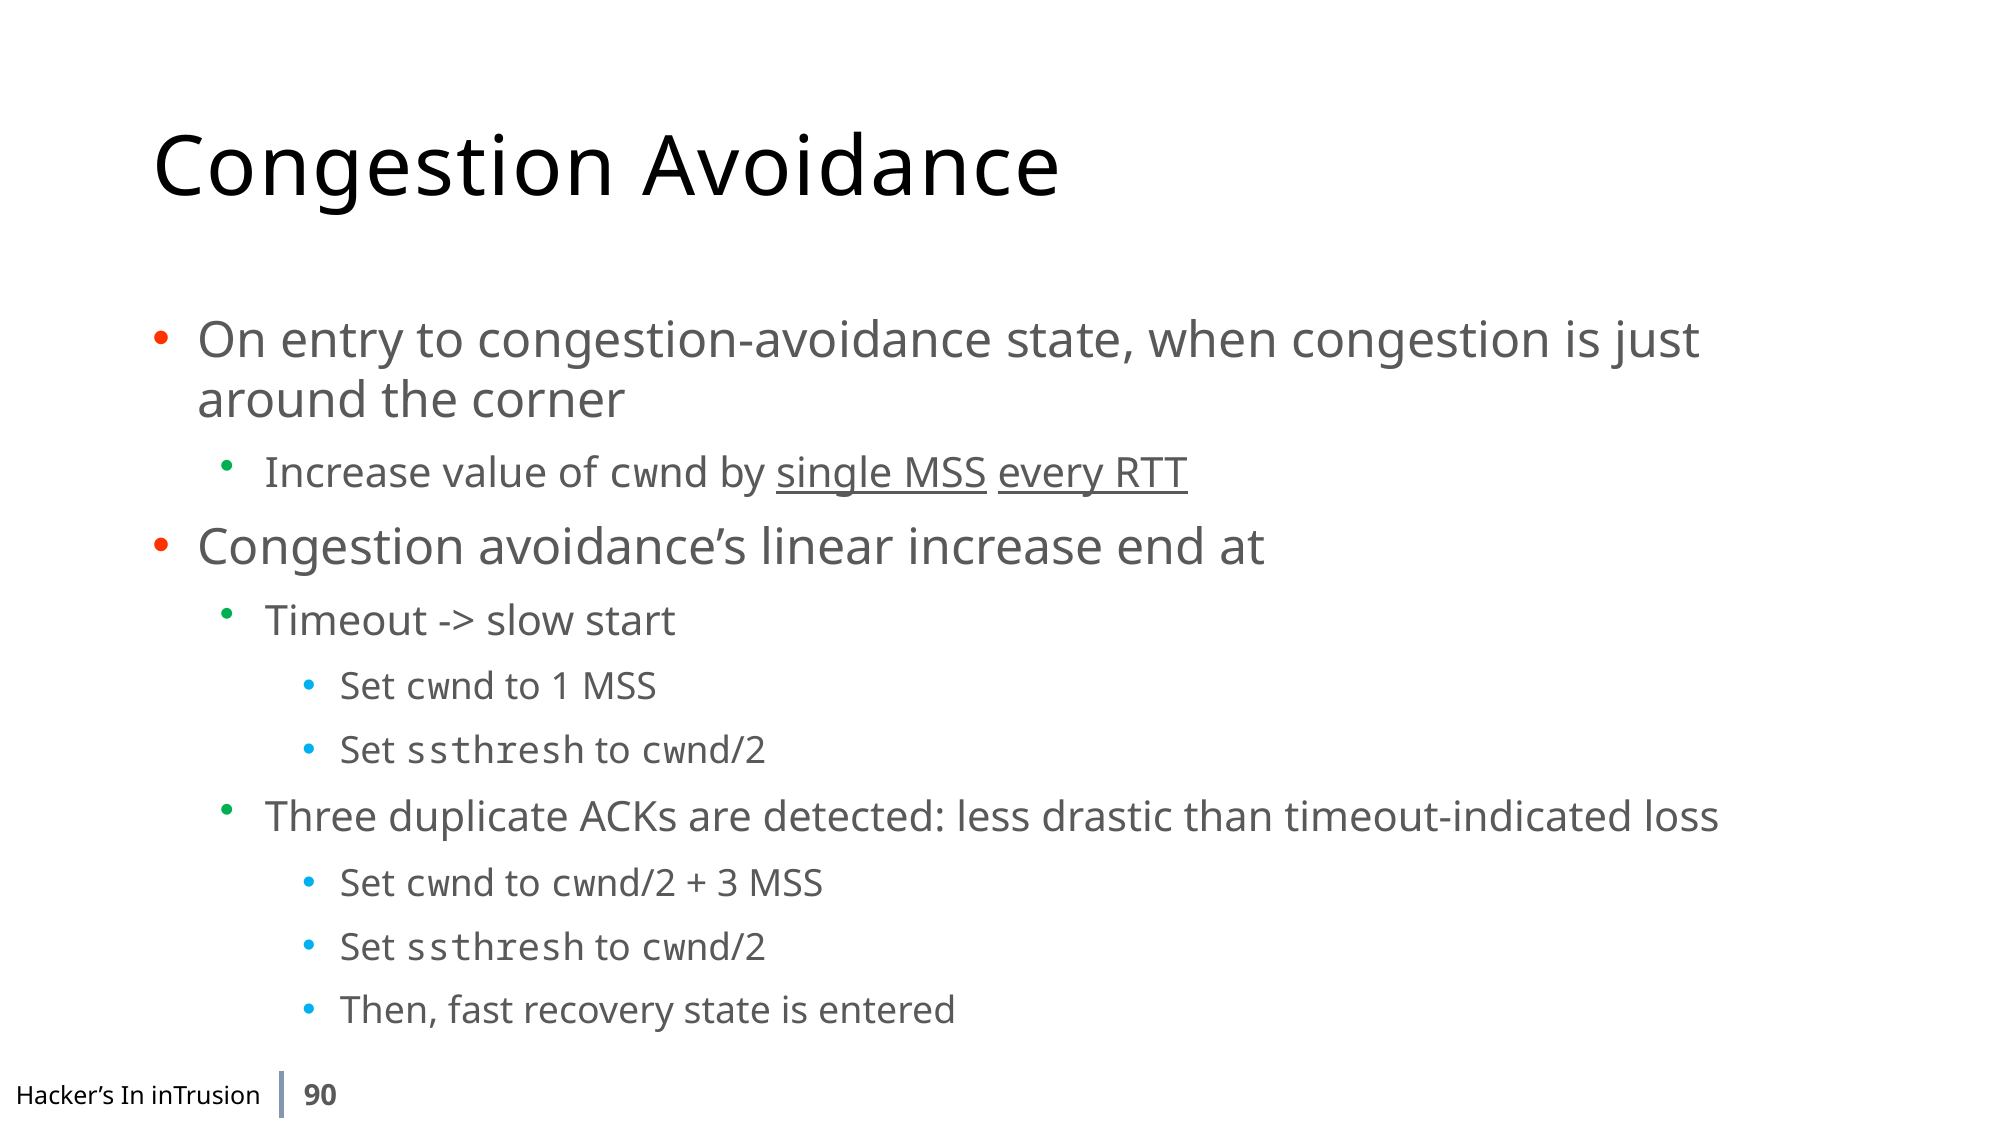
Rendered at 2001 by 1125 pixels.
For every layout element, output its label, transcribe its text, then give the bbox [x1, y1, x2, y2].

title Congestion Avoidance [137, 59, 1863, 278]
list On entry to congestion-avoidance state, when congestion is just around the corner Increase value of cwnd by single MSS every RTT Congestion avoidance’s linear increase end at Timeout -> slow start Set cwnd to 1 MSS Set ssthresh to cwnd/2 Three duplicate ACKs are detected: less drastic than timeout-indicated loss Set cwnd to cwnd/2 + 3 MSS Set ssthresh to cwnd/2 Then, fast recovery state is entered [137, 299, 1863, 1061]
